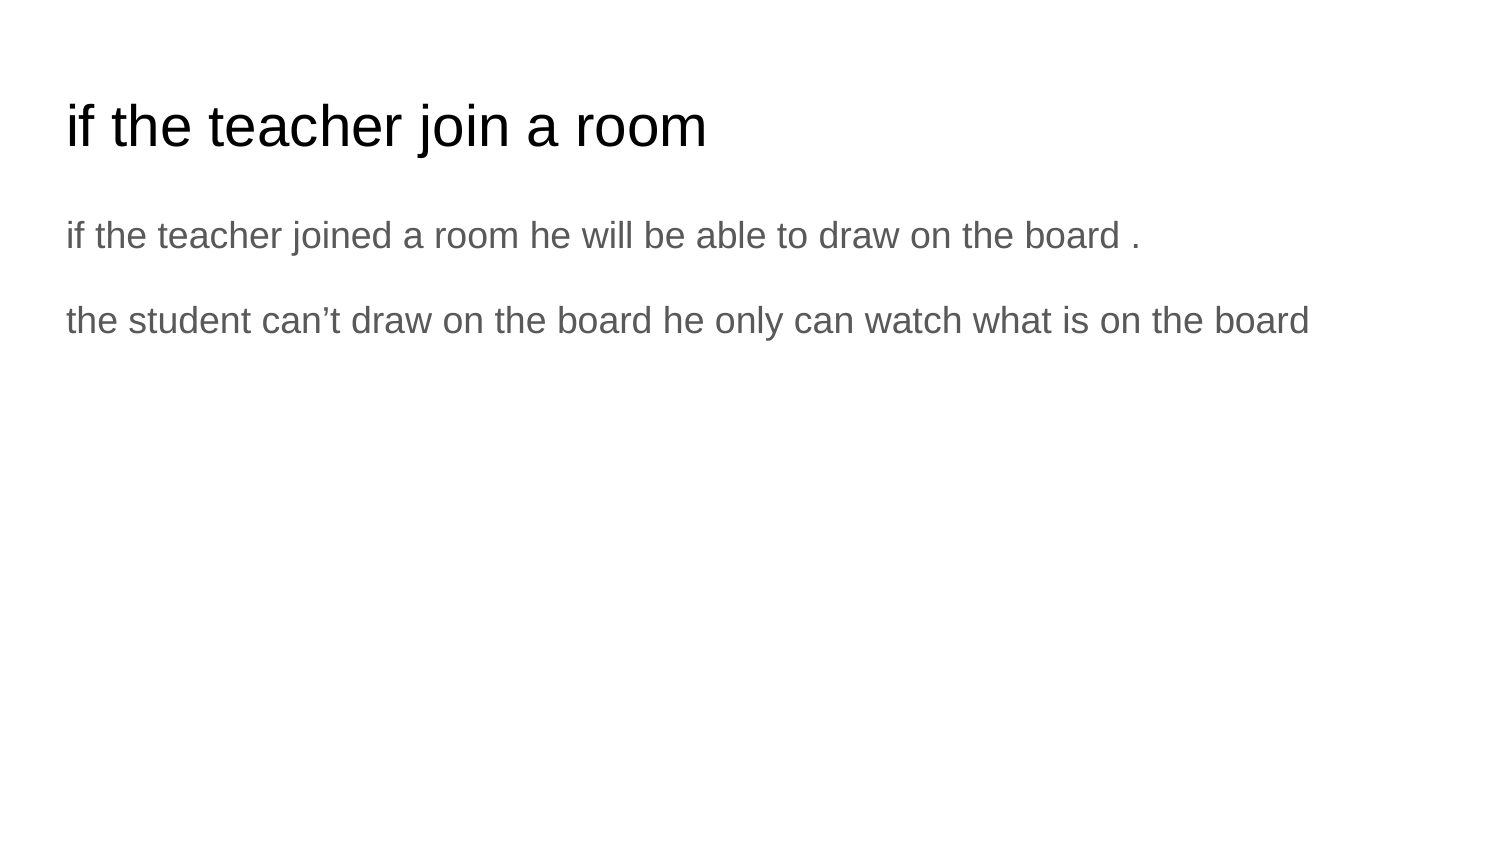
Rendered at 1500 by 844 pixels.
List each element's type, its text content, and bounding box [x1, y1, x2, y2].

title if the teacher join a room [51, 72, 1449, 167]
list if the teacher joined a room he will be able to draw on the board . the student can’t draw on the board he only can watch what is on the board [51, 189, 1449, 750]
